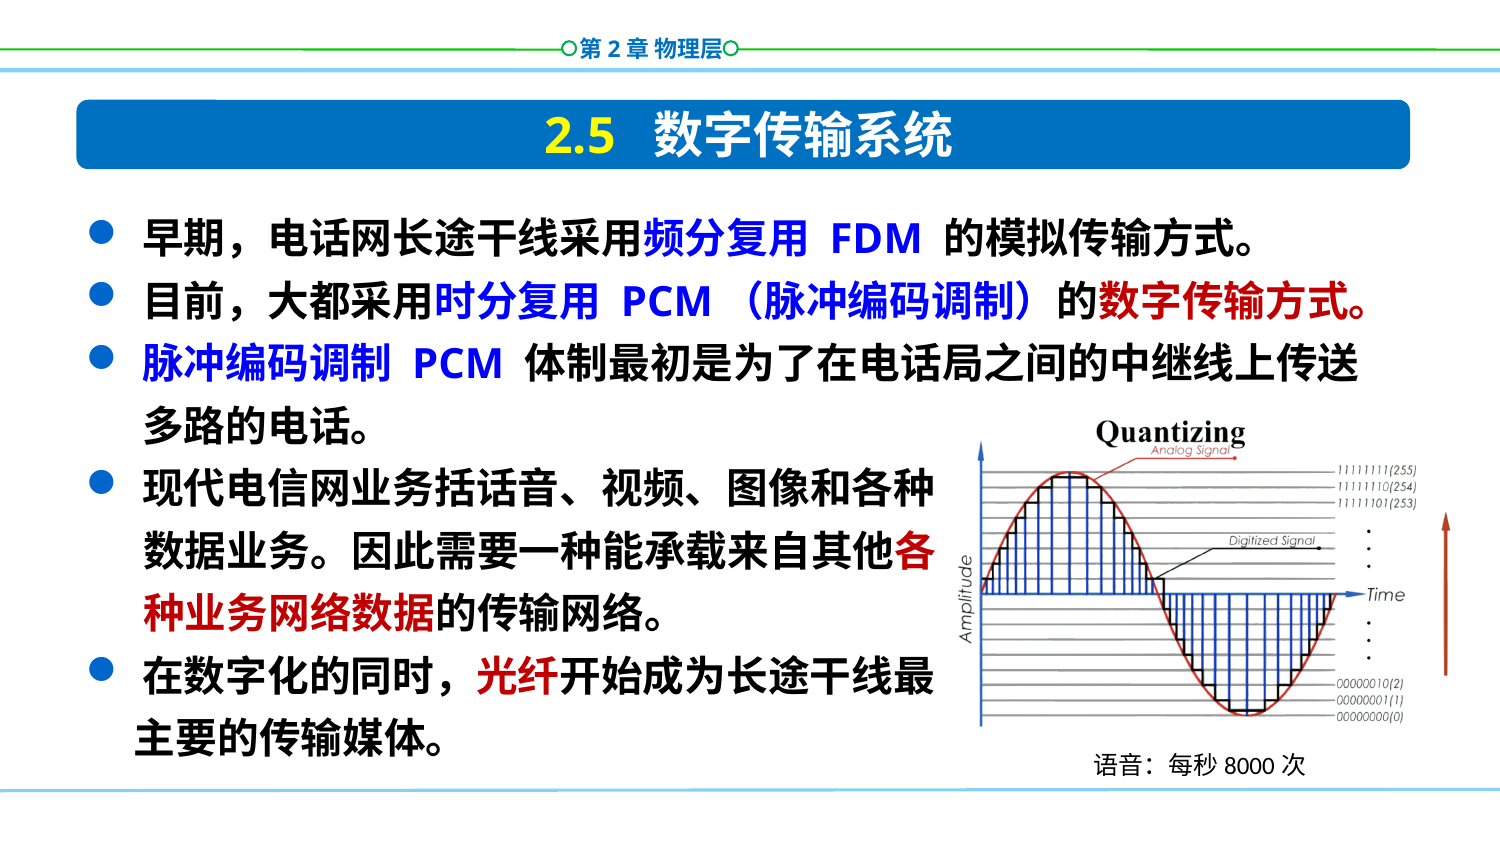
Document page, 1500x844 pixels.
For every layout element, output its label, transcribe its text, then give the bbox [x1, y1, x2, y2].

picture [950, 410, 1463, 738]
list 早期，电话网长途干线采用频分复用 FDM 的模拟传输方式。 目前，大都采用时分复用 PCM（脉冲编码调制）的数字传输方式。 脉冲编码调制 PCM 体制最初是为了在电话局之间的中继线上传送多路的电话。 现代电信网业务括话音、视频、图像和各种 数据业务。因此需要一种能承载来自其他各 种业务网络数据的传输网络。 在数字化的同时，光纤开始成为长途干线最 主要的传输媒体。 [70, 192, 1405, 737]
list 2.5 数字传输系统 [204, 106, 1293, 161]
text_box 语音：每秒8000次 [1078, 745, 1454, 787]
